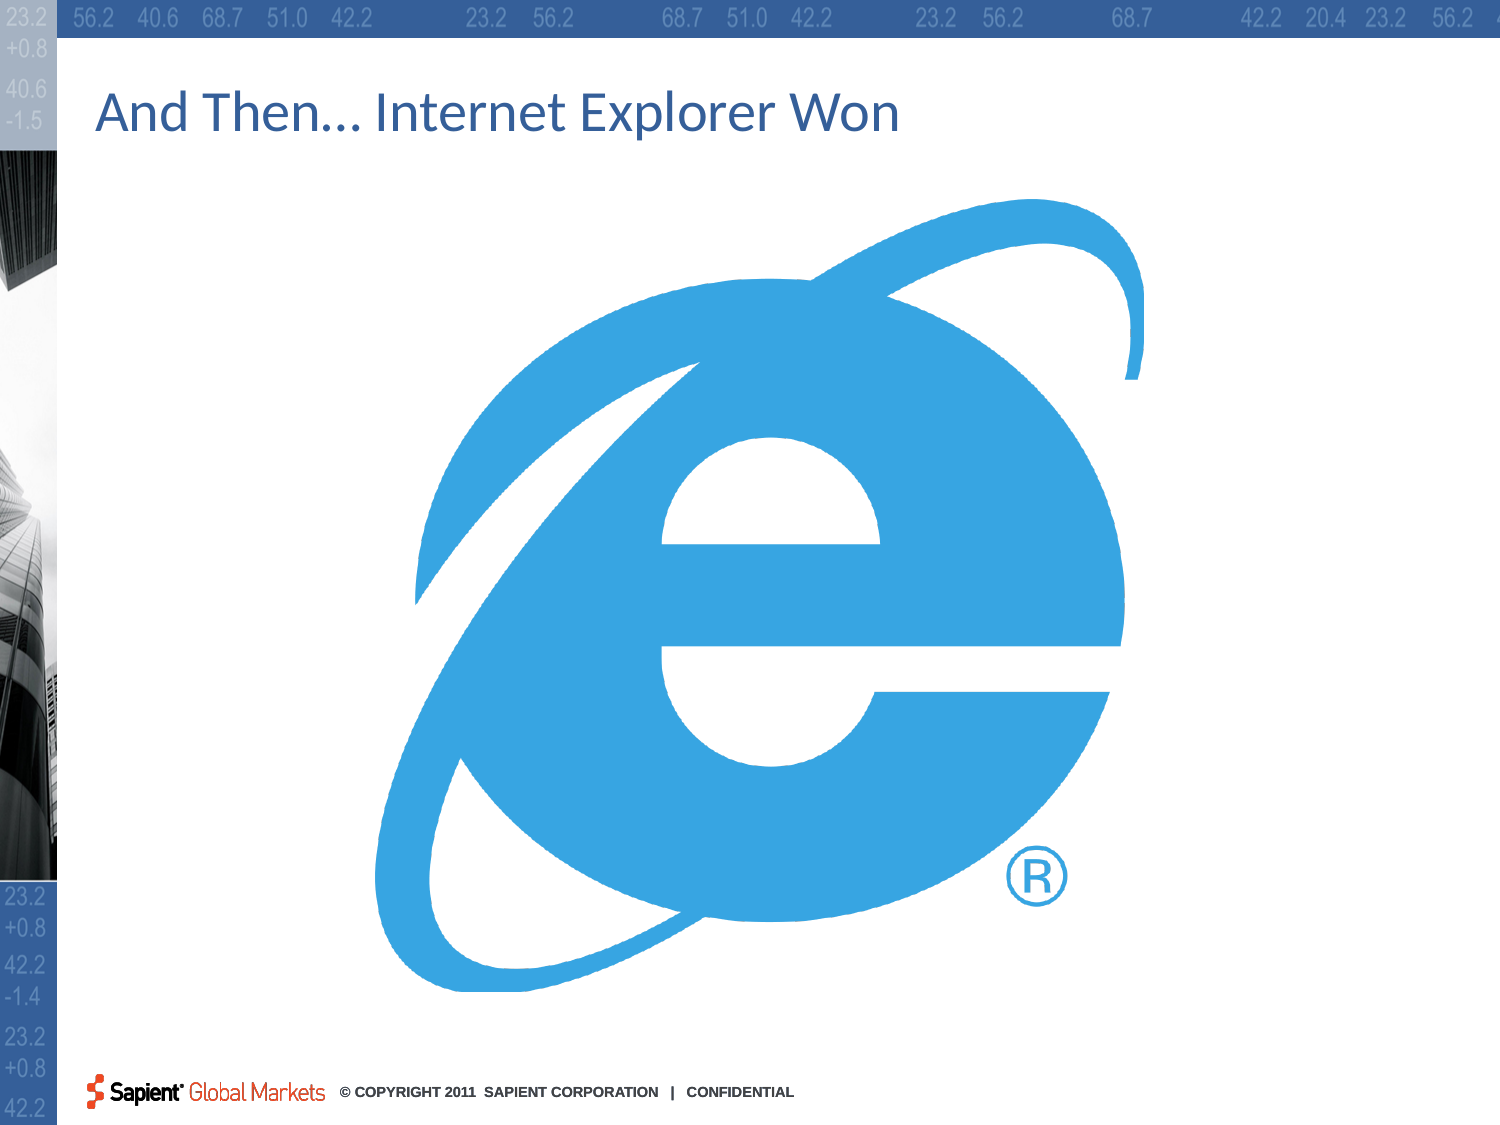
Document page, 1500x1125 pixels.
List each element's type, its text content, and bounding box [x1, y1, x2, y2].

title And Then… Internet Explorer Won [87, 49, 1476, 163]
picture [0, 0, 1500, 1125]
picture [374, 199, 1144, 992]
picture [87, 1074, 325, 1109]
